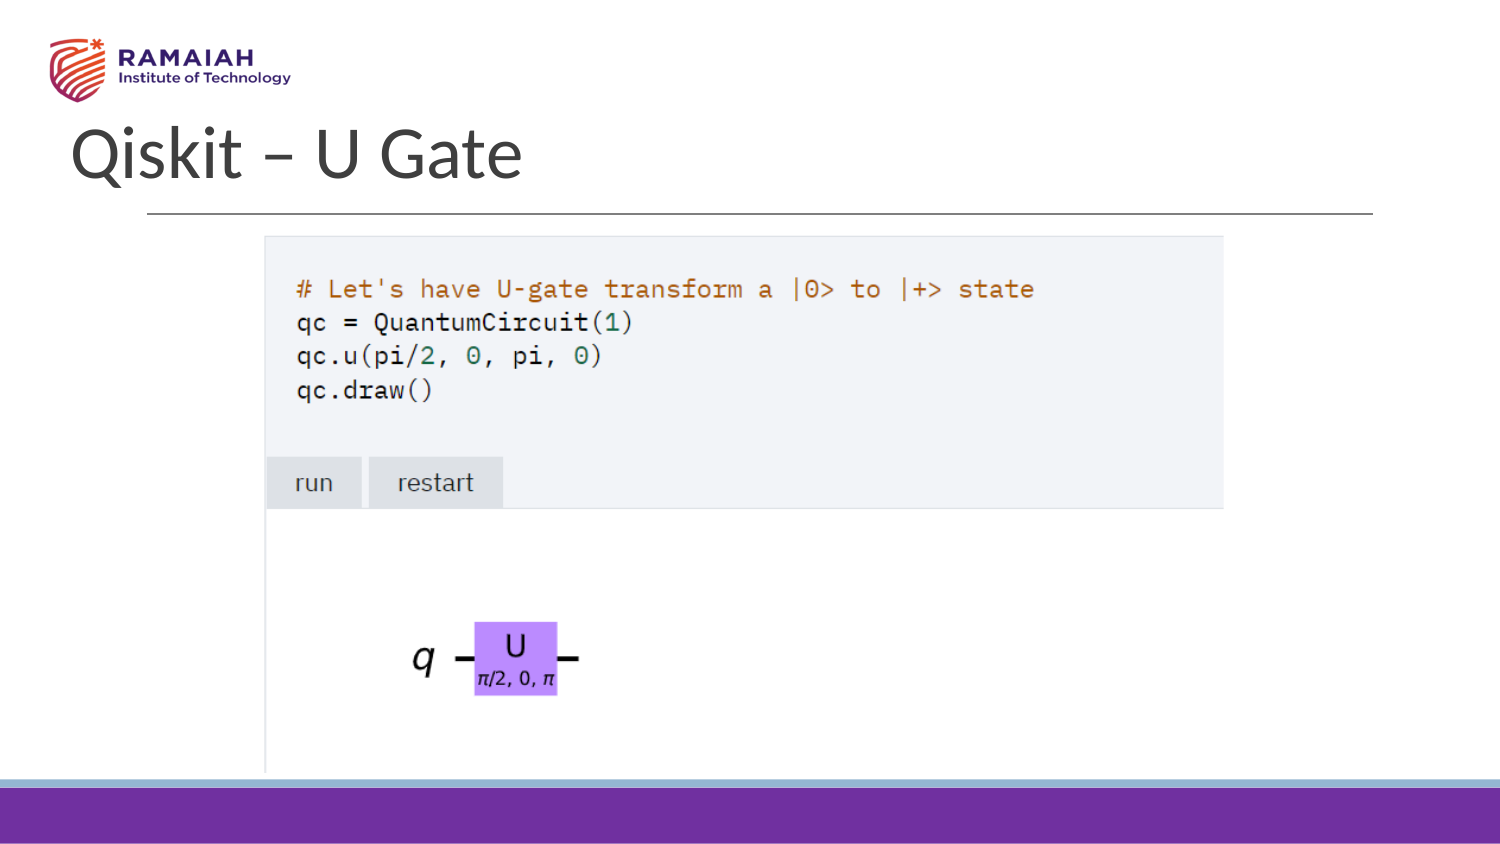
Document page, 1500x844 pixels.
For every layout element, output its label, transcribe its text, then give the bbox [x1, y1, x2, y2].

title Qiskit – U Gate [59, 50, 1297, 199]
picture [21, 4, 322, 125]
list [44, 210, 1431, 800]
picture [259, 221, 1224, 774]
